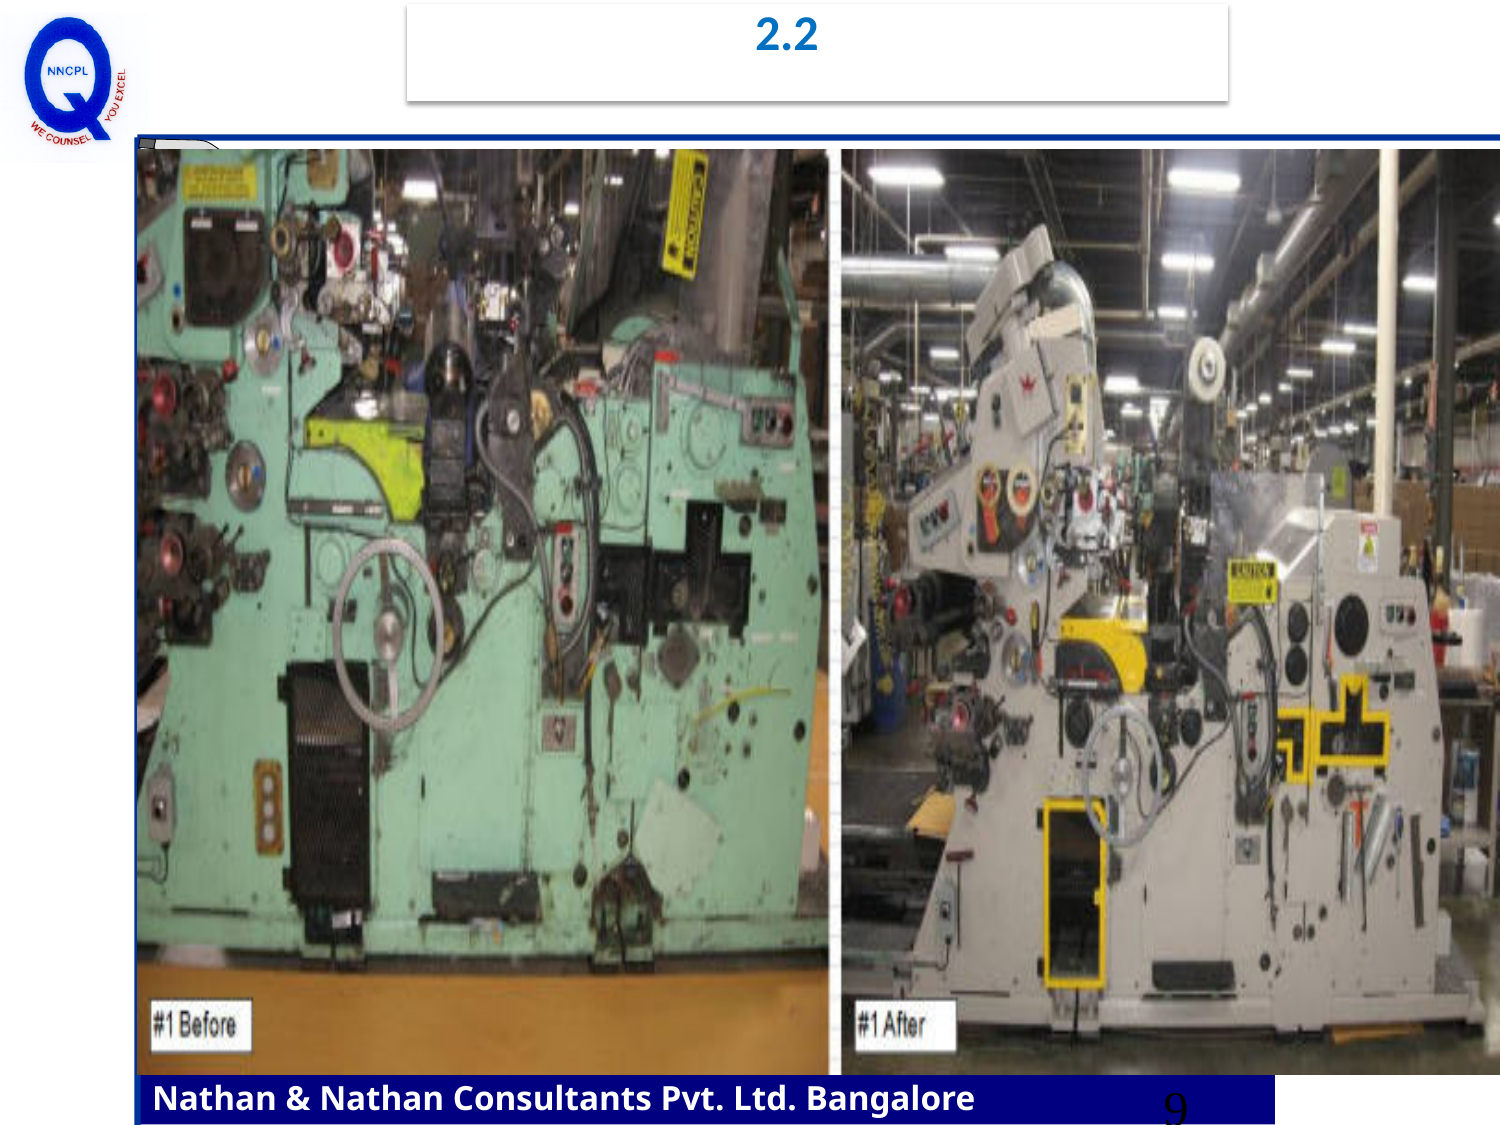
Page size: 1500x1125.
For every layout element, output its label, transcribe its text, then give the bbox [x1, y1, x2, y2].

text_box 2.2 [462, 0, 1213, 75]
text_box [137, 137, 238, 149]
text_box [399, 0, 1235, 112]
slide_number 9 [1148, 1084, 1462, 1125]
picture [137, 149, 1500, 1076]
picture [0, 12, 148, 163]
